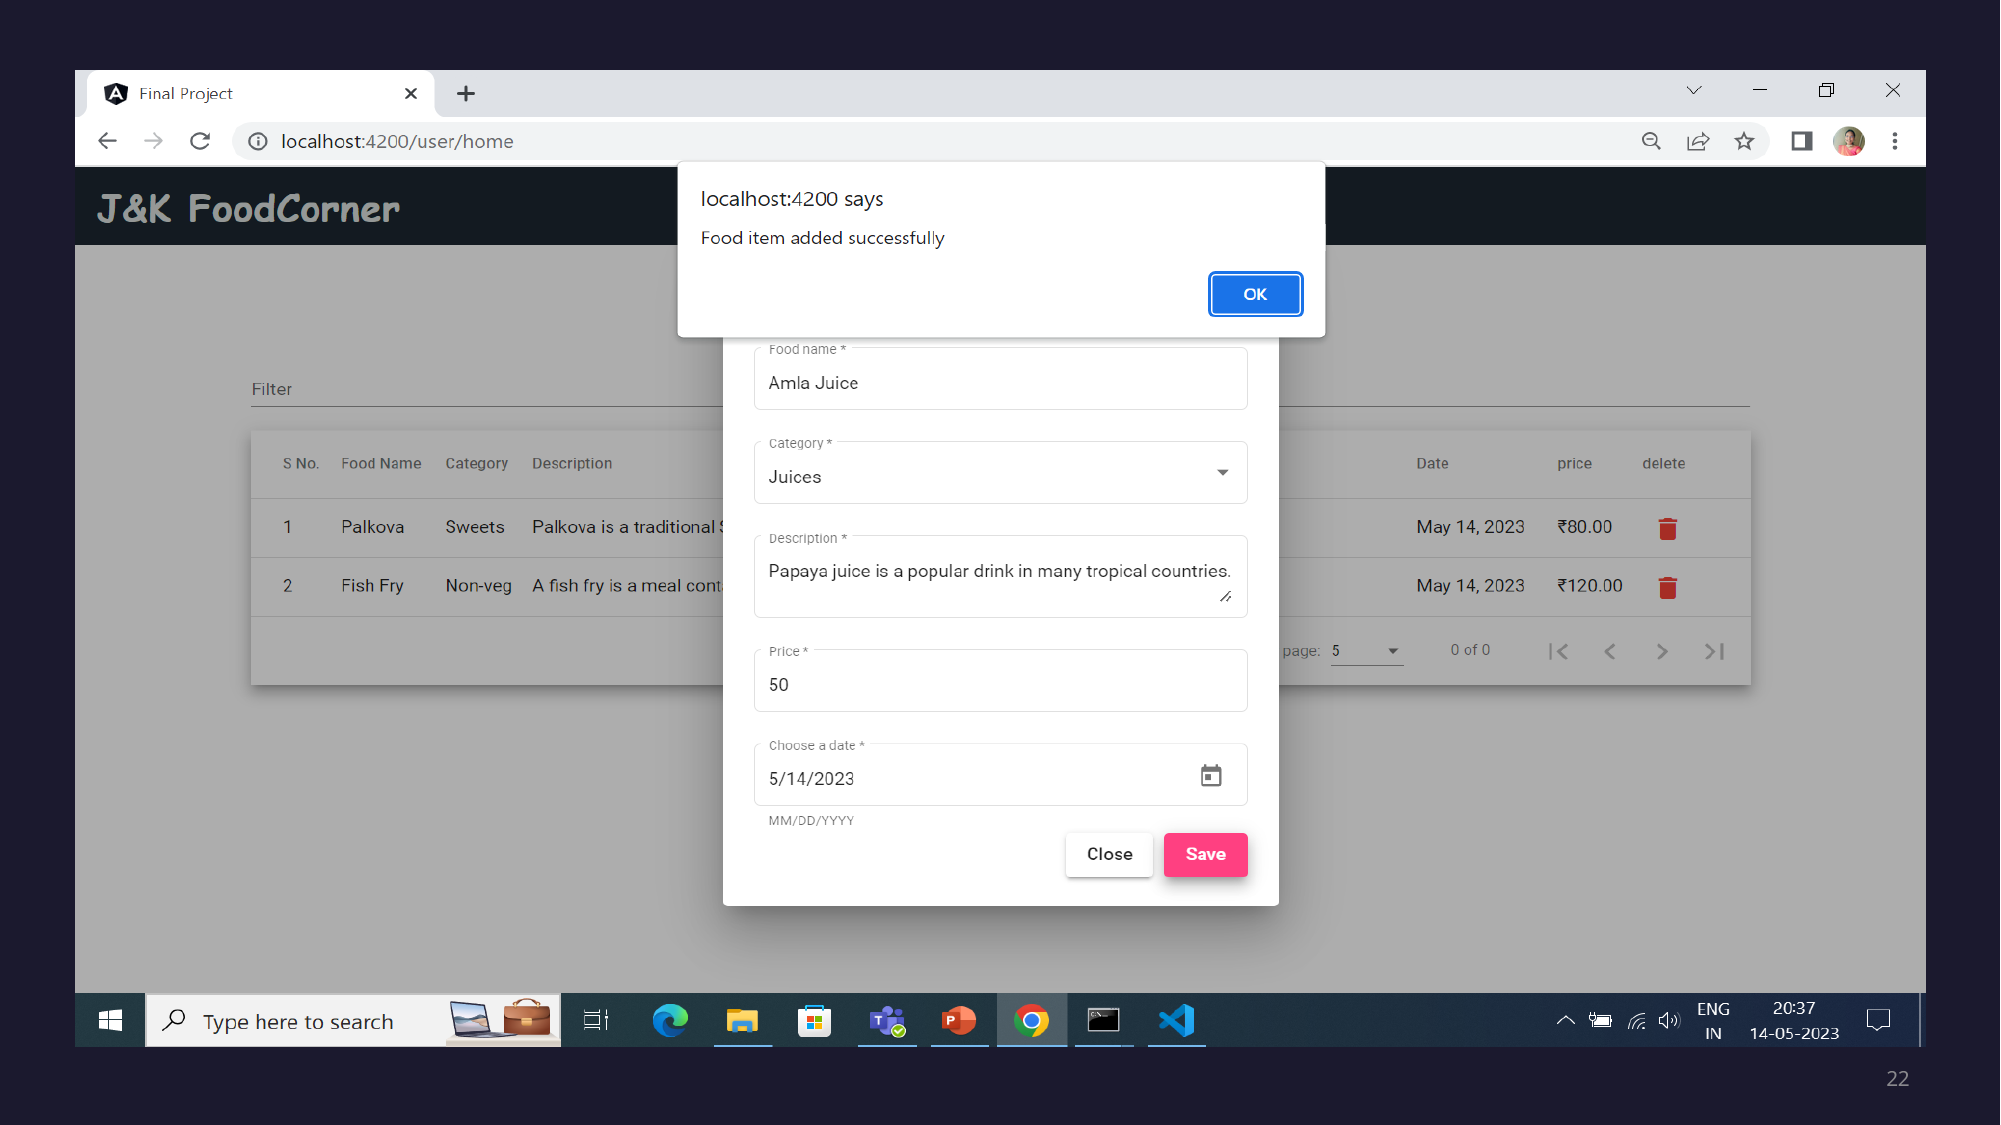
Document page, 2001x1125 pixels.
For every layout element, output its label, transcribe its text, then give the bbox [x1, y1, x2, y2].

picture [75, 70, 1926, 1047]
slide_number 22 [1632, 1067, 1910, 1093]
